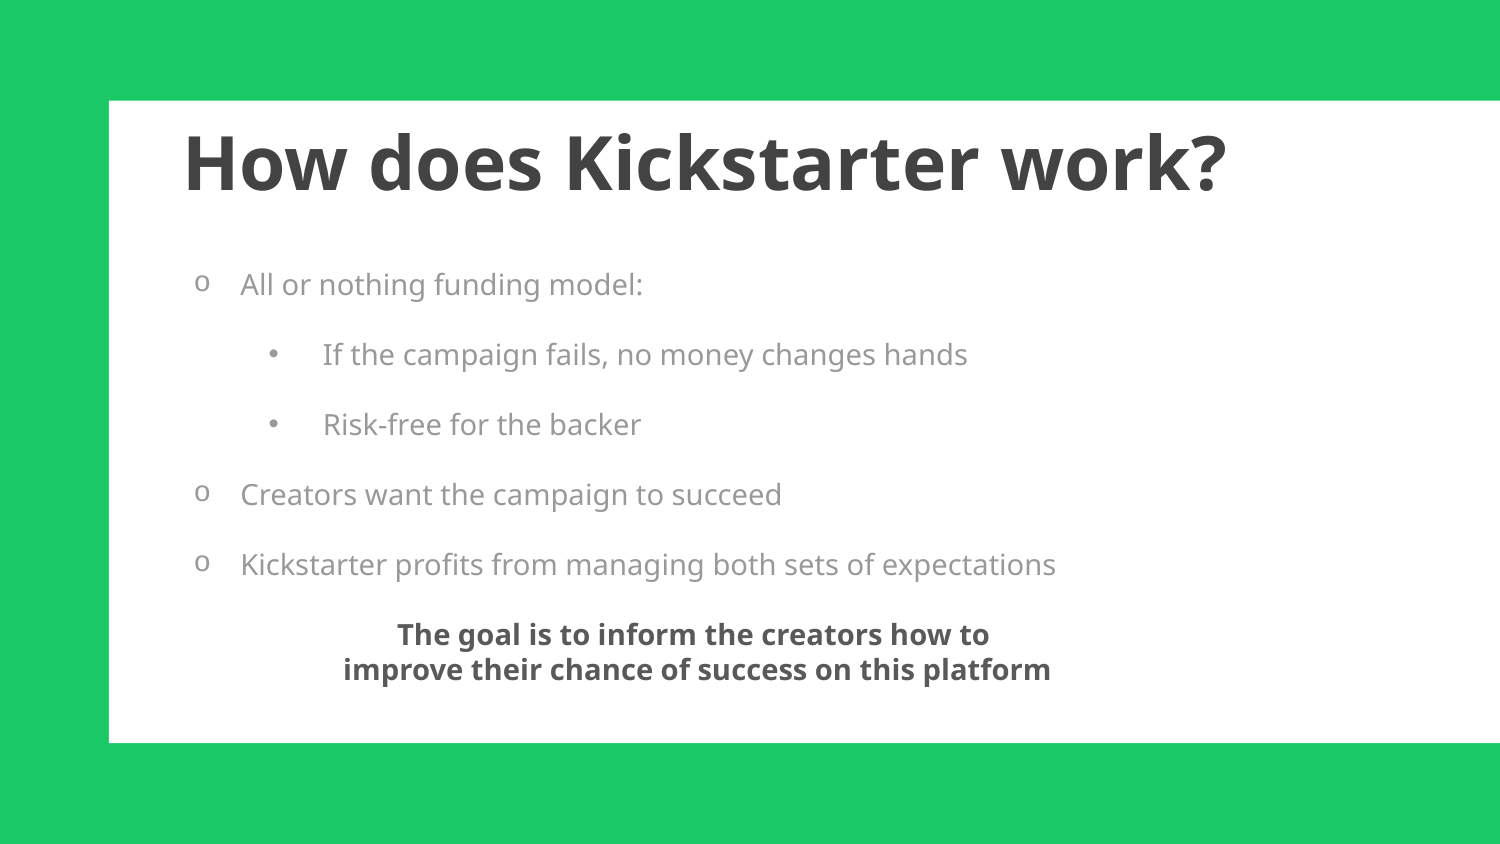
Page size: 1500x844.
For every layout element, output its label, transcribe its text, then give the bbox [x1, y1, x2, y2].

title How does Kickstarter work? [108, 100, 1500, 744]
subtitle All or nothing funding model: If the campaign fails, no money changes hands Risk-free for the backer Creators want the campaign to succeed Kickstarter profits from managing both sets of expectations The goal is to inform the creators how to improve their chance of success on this platform [178, 216, 1210, 663]
